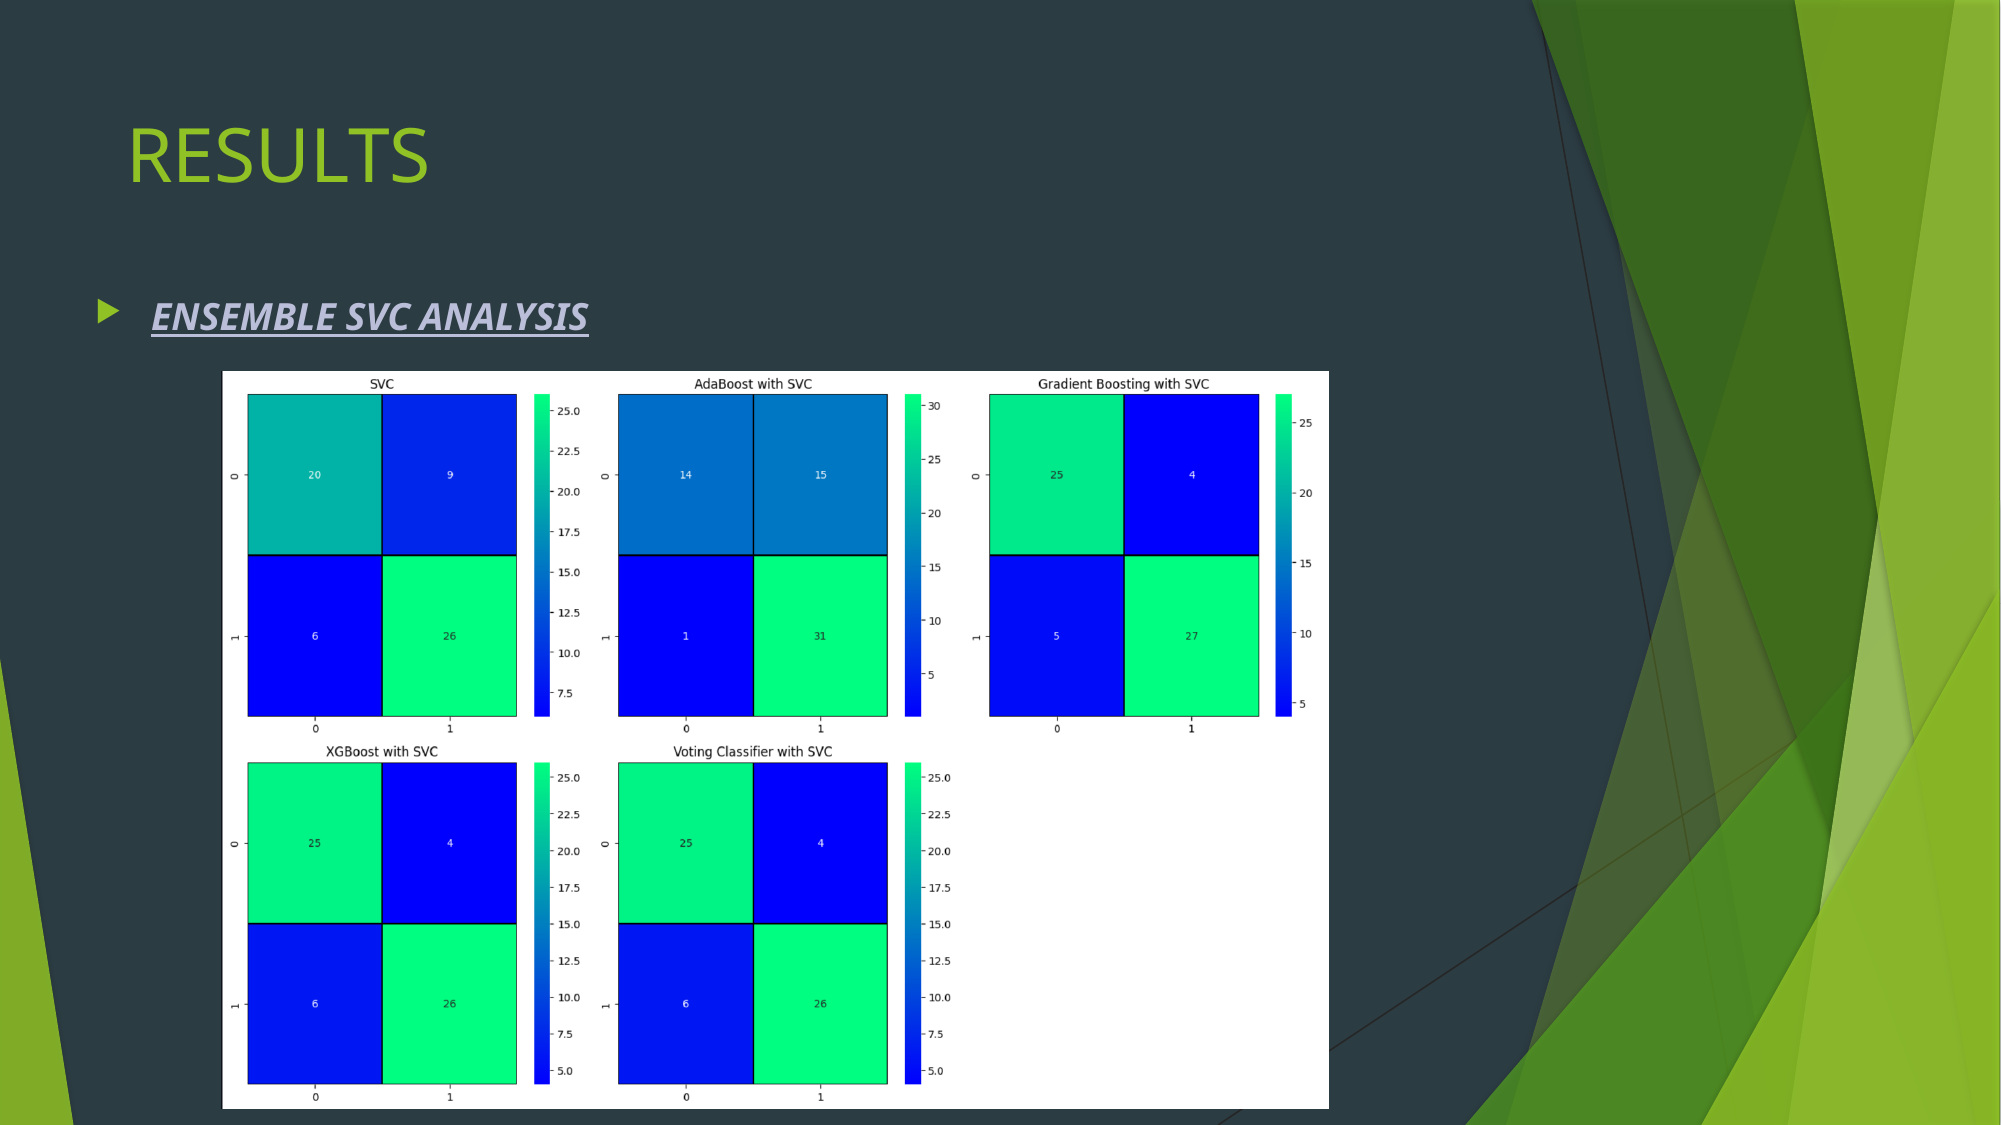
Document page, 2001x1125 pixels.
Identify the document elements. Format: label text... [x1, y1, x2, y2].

picture [220, 371, 1330, 1109]
title RESULTS [111, 99, 1522, 317]
list ENSEMBLE SVC ANALYSIS [79, 285, 1491, 923]
